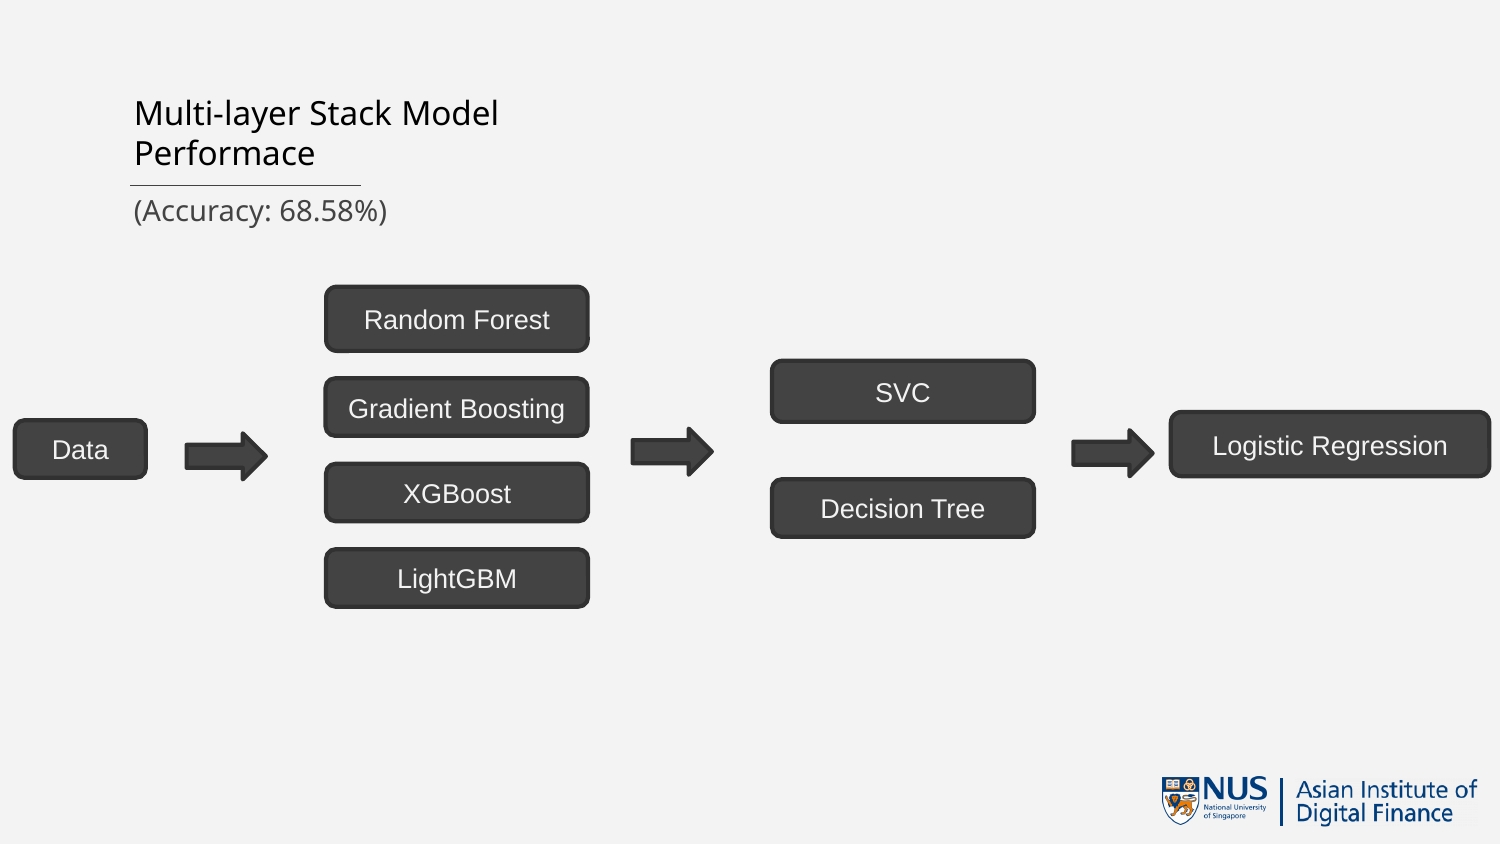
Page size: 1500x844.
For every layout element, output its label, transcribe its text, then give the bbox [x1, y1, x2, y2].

text_box SVC [769, 358, 1037, 424]
text_box XGBoost [323, 461, 591, 524]
text_box [630, 426, 714, 477]
text_box Gradient Boosting [323, 376, 590, 438]
title Multi-layer Stack Model Performace [118, 77, 576, 233]
text_box (Accuracy: 68.58%) [118, 157, 498, 263]
text_box Logistic Regression [1168, 409, 1492, 479]
text_box Decision Tree [769, 477, 1037, 539]
text_box [1071, 428, 1155, 479]
text_box Data [12, 418, 148, 480]
picture [1161, 776, 1267, 825]
text_box [184, 431, 268, 482]
text_box LightGBM [323, 547, 591, 609]
picture [1295, 778, 1479, 827]
text_box Random Forest [324, 284, 590, 354]
